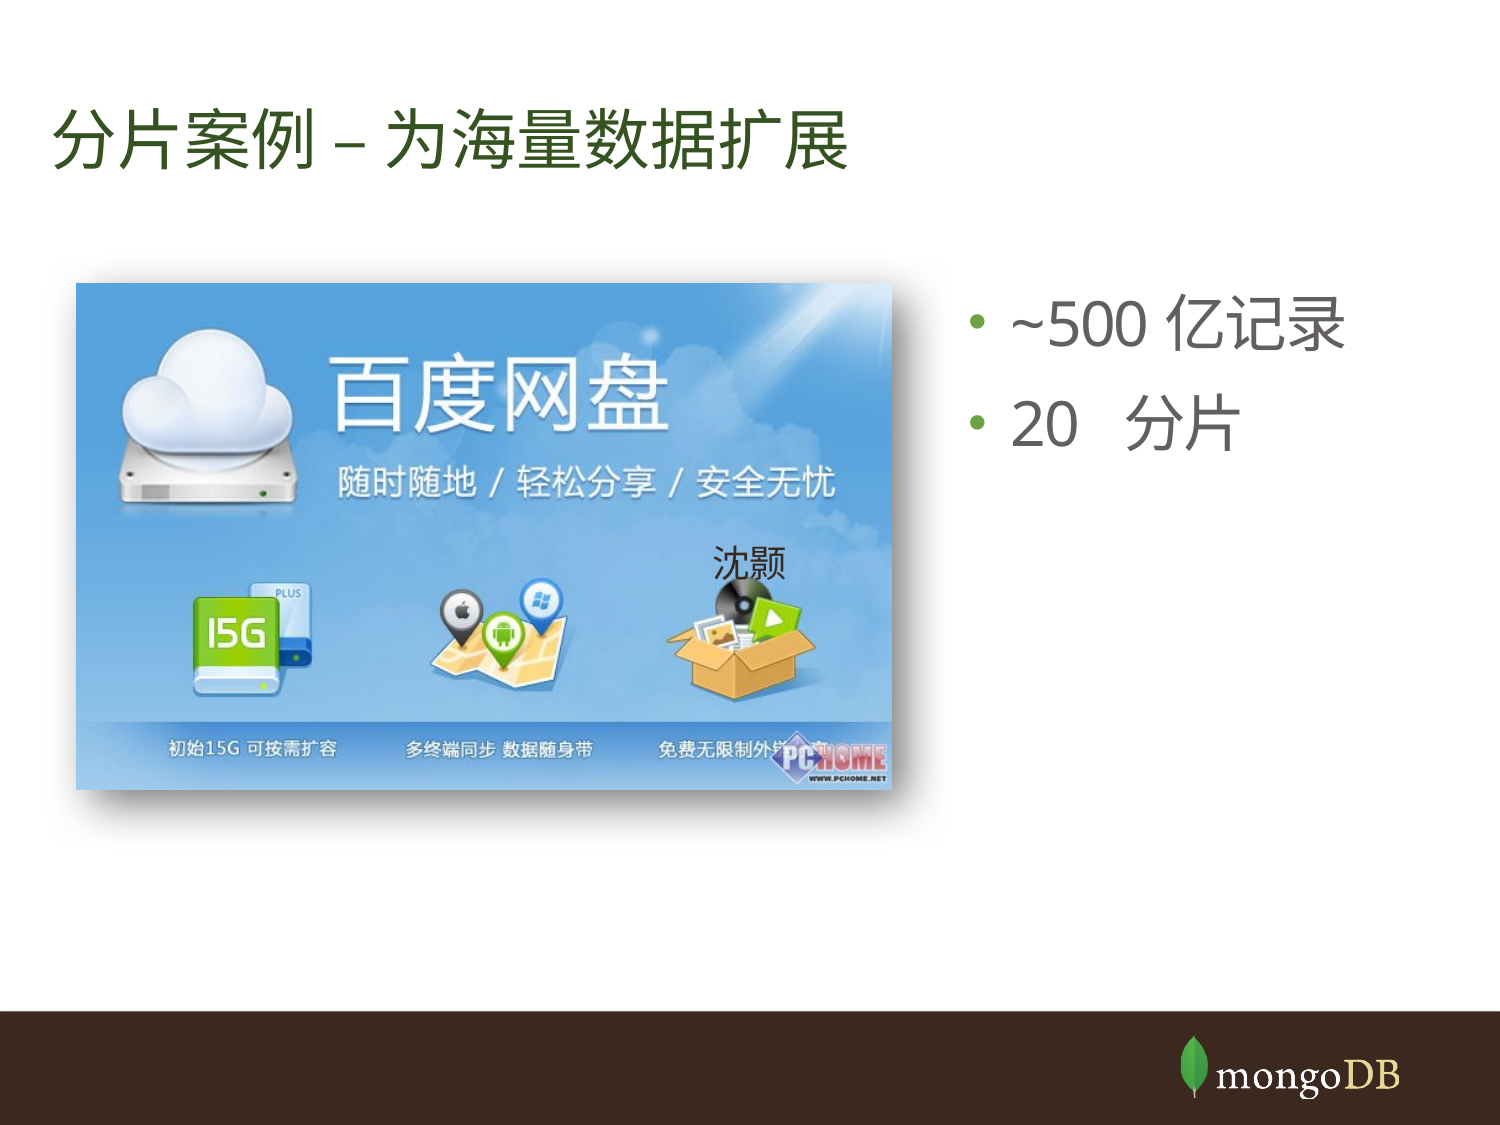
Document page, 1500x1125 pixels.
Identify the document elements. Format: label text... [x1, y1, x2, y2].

text_box ~500亿记录 20 分片 [953, 277, 1500, 966]
text_box 分片案例 – 为海量数据扩展 [35, 90, 1241, 185]
picture [76, 283, 893, 790]
